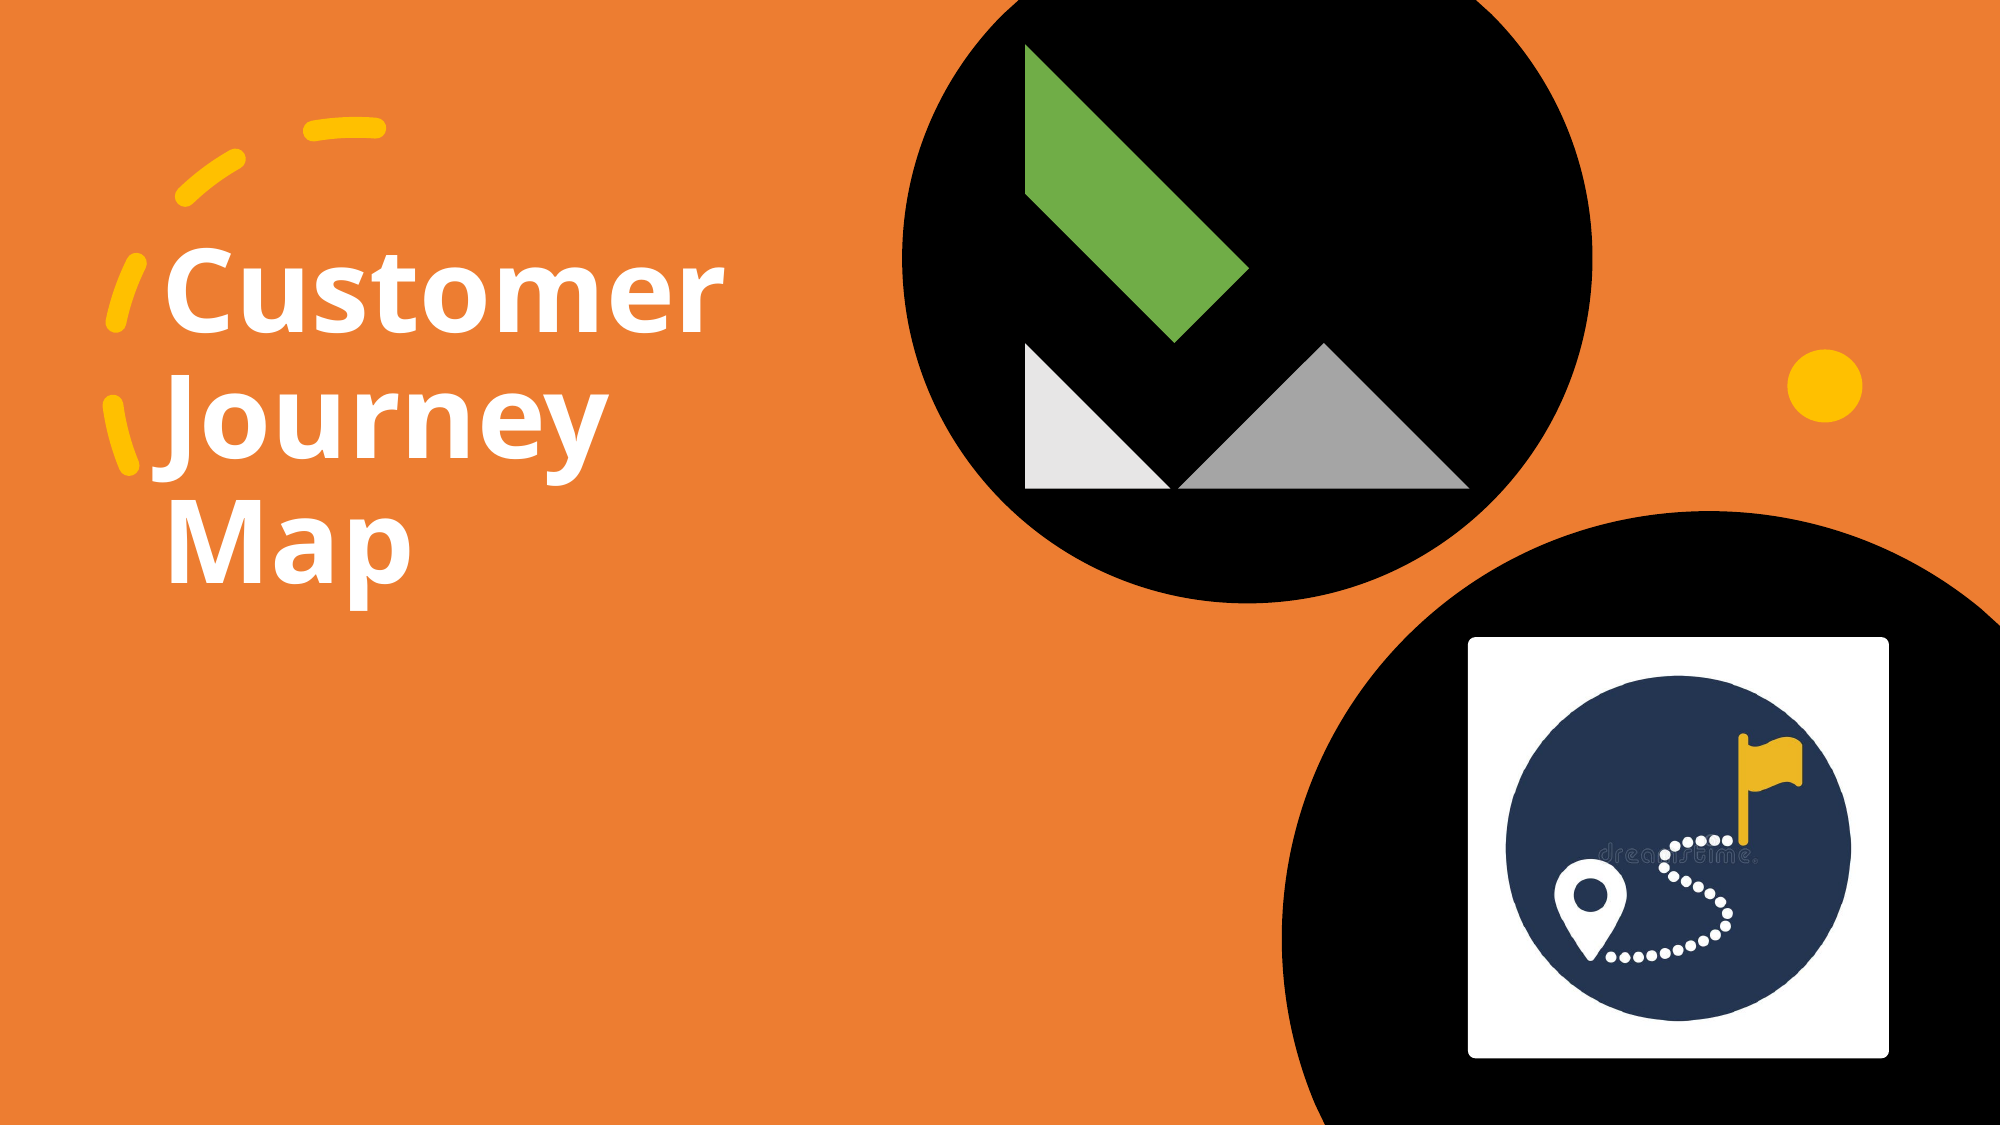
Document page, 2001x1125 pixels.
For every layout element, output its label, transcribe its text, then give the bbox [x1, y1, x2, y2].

text_box [0, 0, 2000, 1125]
picture [1467, 637, 1889, 1059]
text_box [1025, 44, 1470, 489]
text_box [110, 245, 146, 467]
text_box Customer Journey Map [146, 224, 873, 617]
text_box [1280, 510, 2000, 1125]
text_box [160, 126, 385, 224]
text_box [1786, 348, 1864, 424]
text_box [901, 0, 1594, 605]
